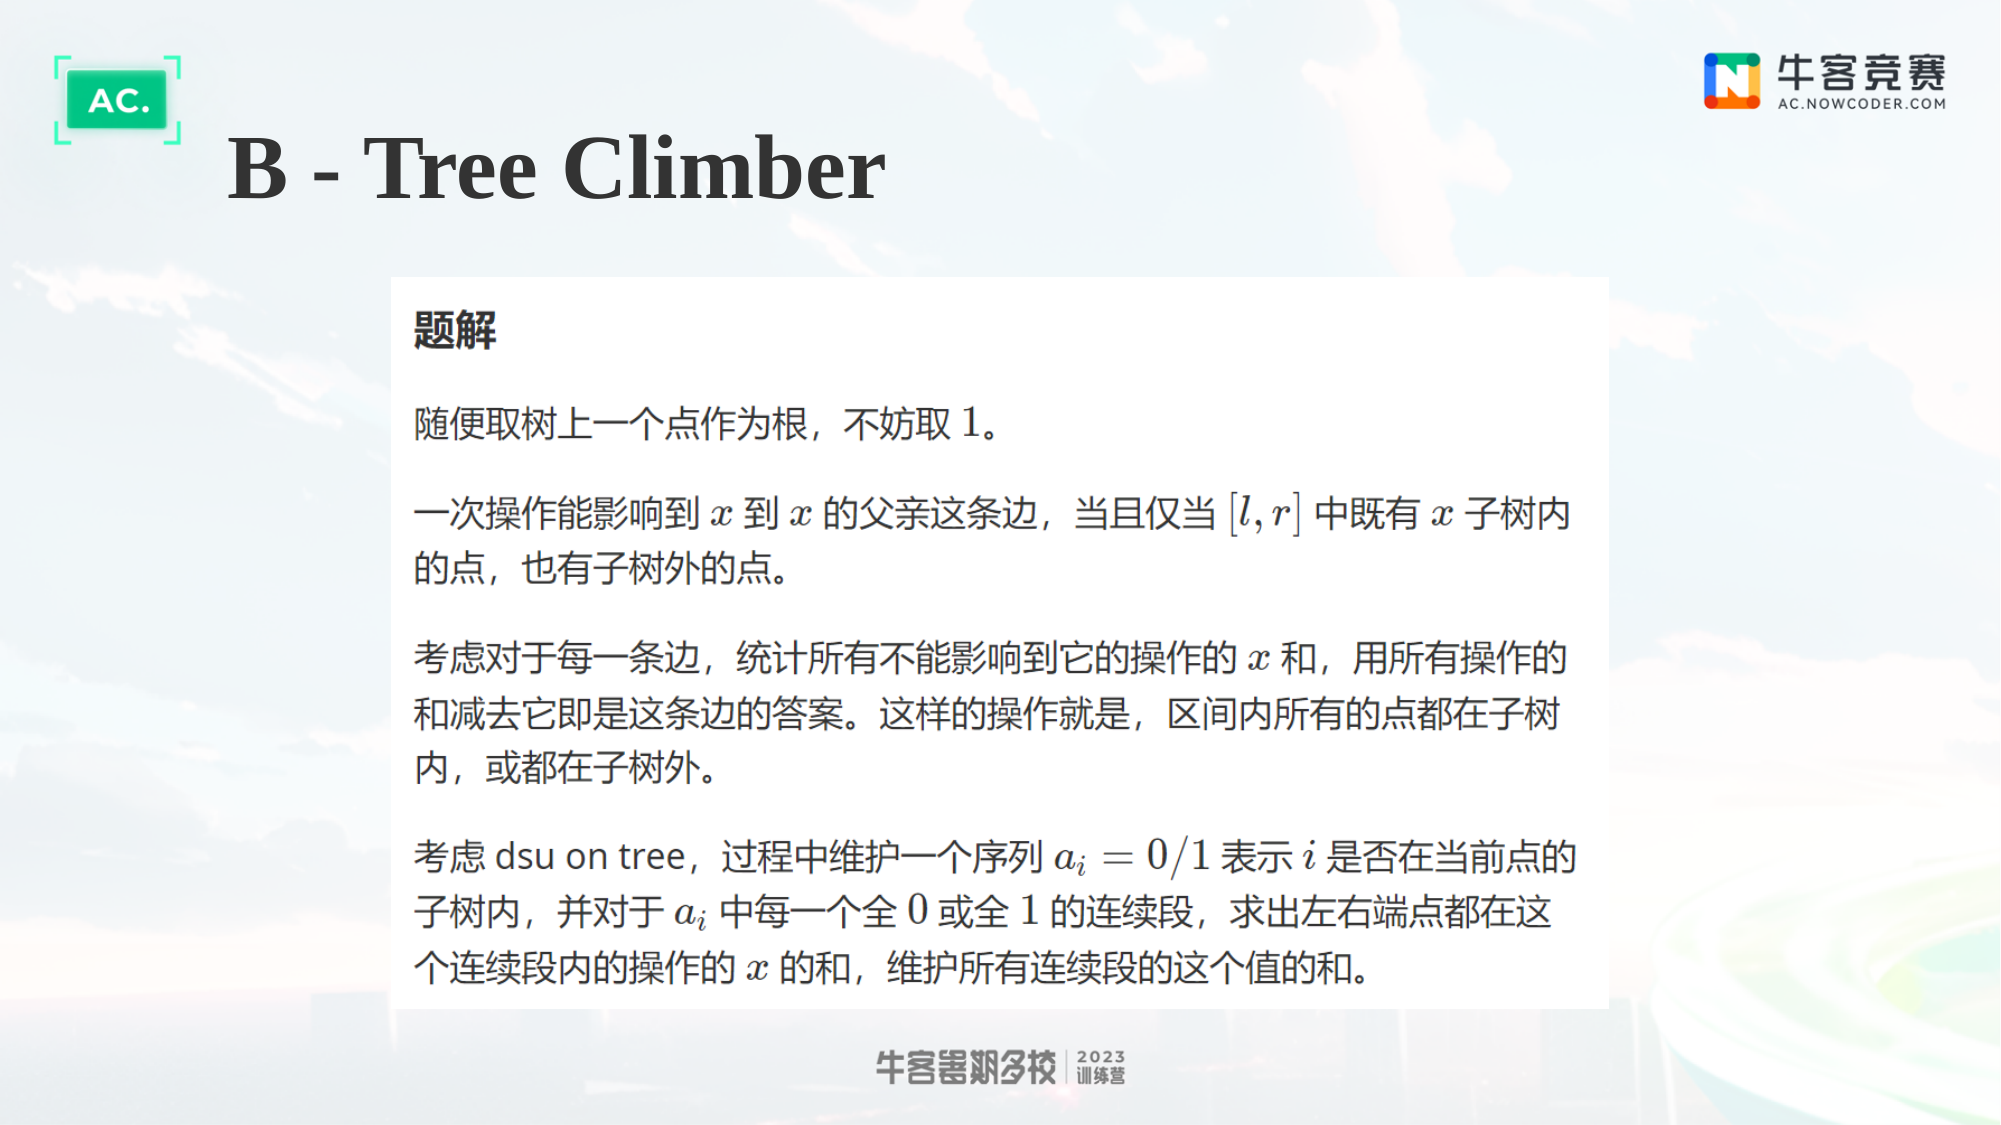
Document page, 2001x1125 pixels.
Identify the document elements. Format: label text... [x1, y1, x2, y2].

title B - Tree Climber [212, 59, 1666, 278]
picture [0, 0, 2001, 1125]
